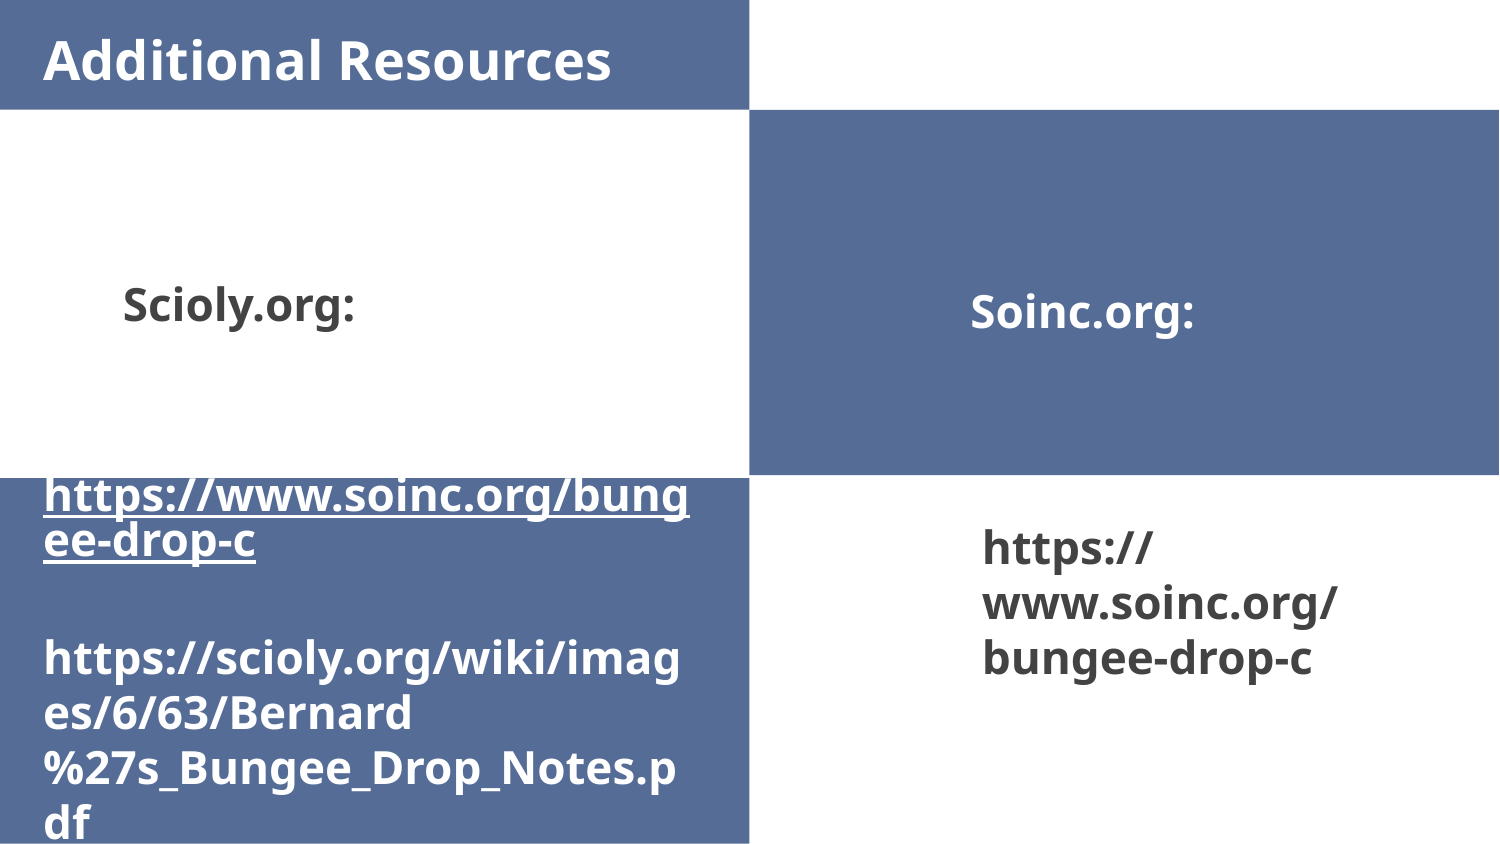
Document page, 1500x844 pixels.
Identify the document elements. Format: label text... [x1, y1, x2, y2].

title https://www.soinc.org/bungee-drop-c https://scioly.org/wiki/images/6/63/Bernard%27s_Bungee_Drop_Notes.pdf [28, 498, 707, 818]
title https://www.soinc.org/bungee-drop-c [966, 593, 1438, 699]
title Scioly.org: [108, 262, 642, 346]
text_box [0, 0, 750, 110]
title Soinc.org: [955, 246, 1427, 353]
text_box [749, 109, 1499, 476]
title Additional Resources [28, 0, 786, 106]
text_box [0, 478, 750, 844]
